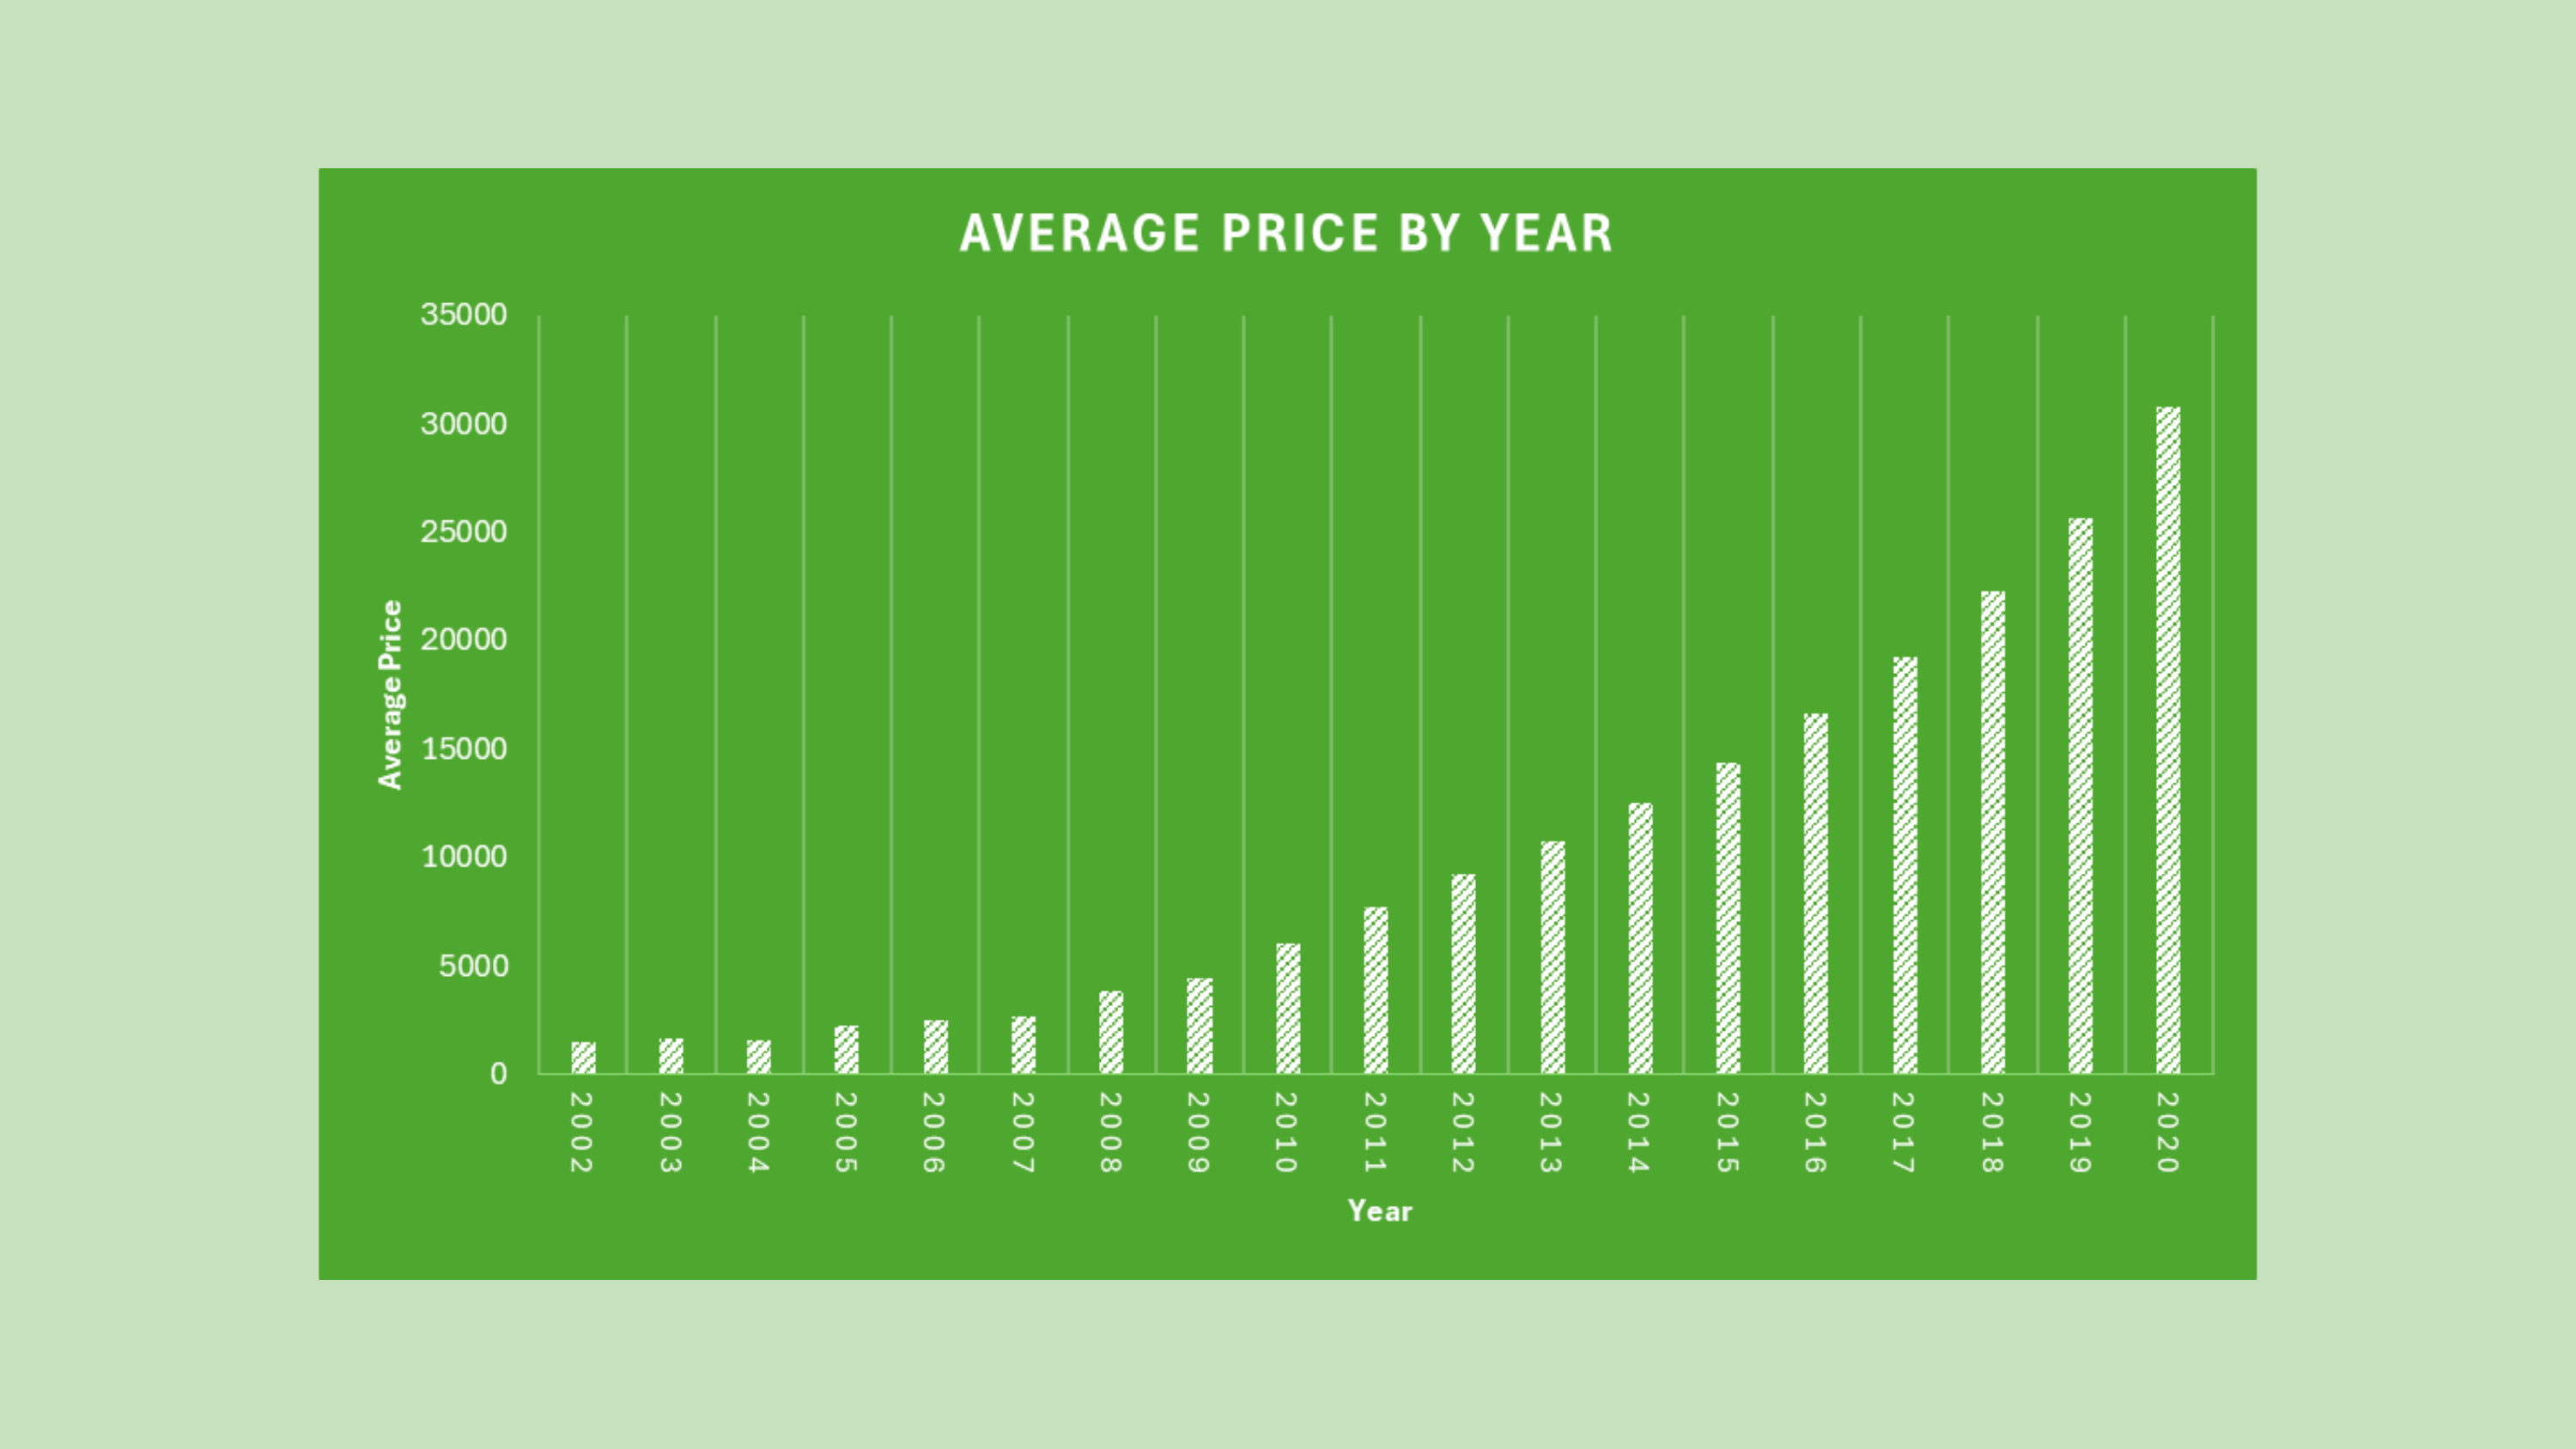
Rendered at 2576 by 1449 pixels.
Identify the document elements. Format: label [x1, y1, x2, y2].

text_box [319, 168, 2257, 1280]
